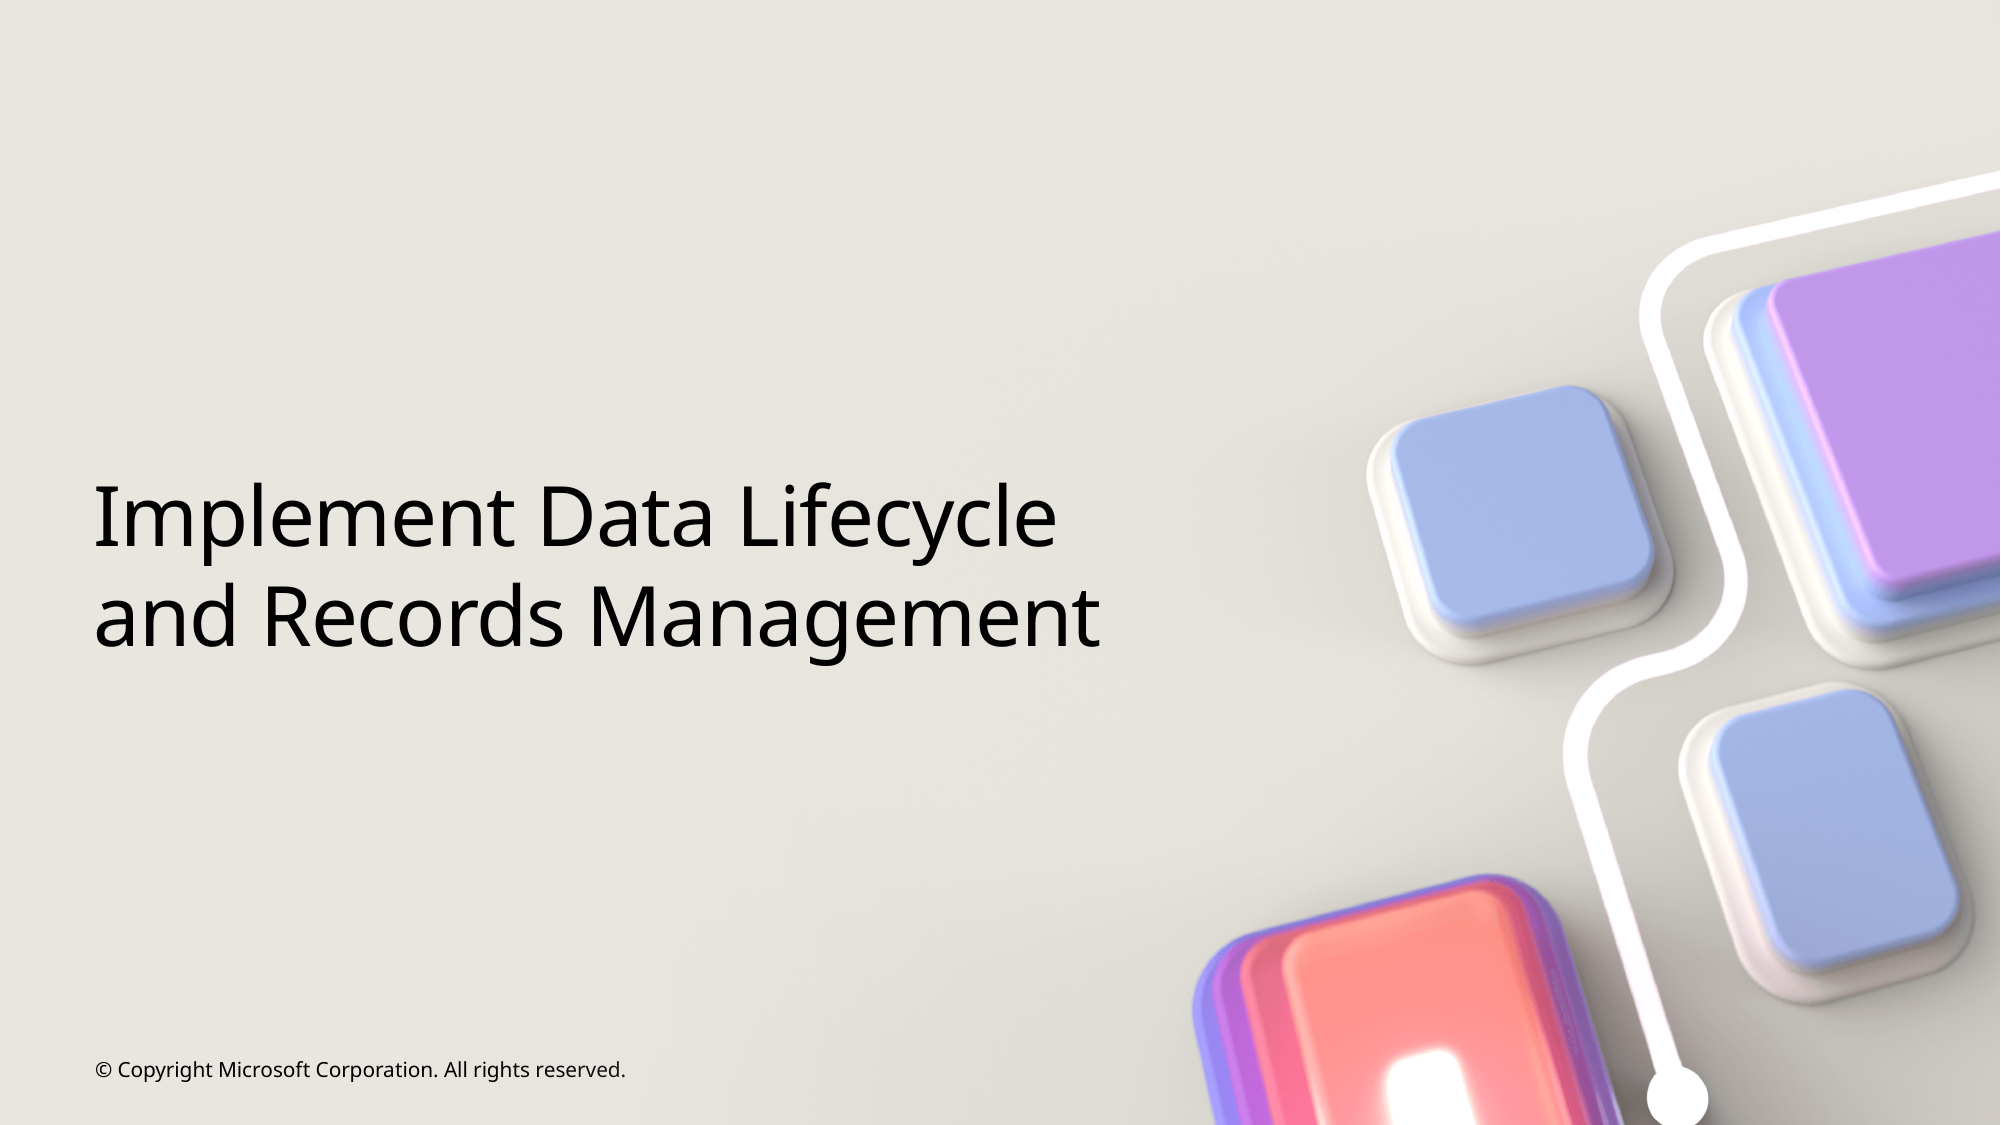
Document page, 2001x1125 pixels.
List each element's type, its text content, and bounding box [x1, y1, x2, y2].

picture [396, 0, 2000, 1125]
title Implement Data Lifecycle and Records Management [93, 461, 1135, 664]
